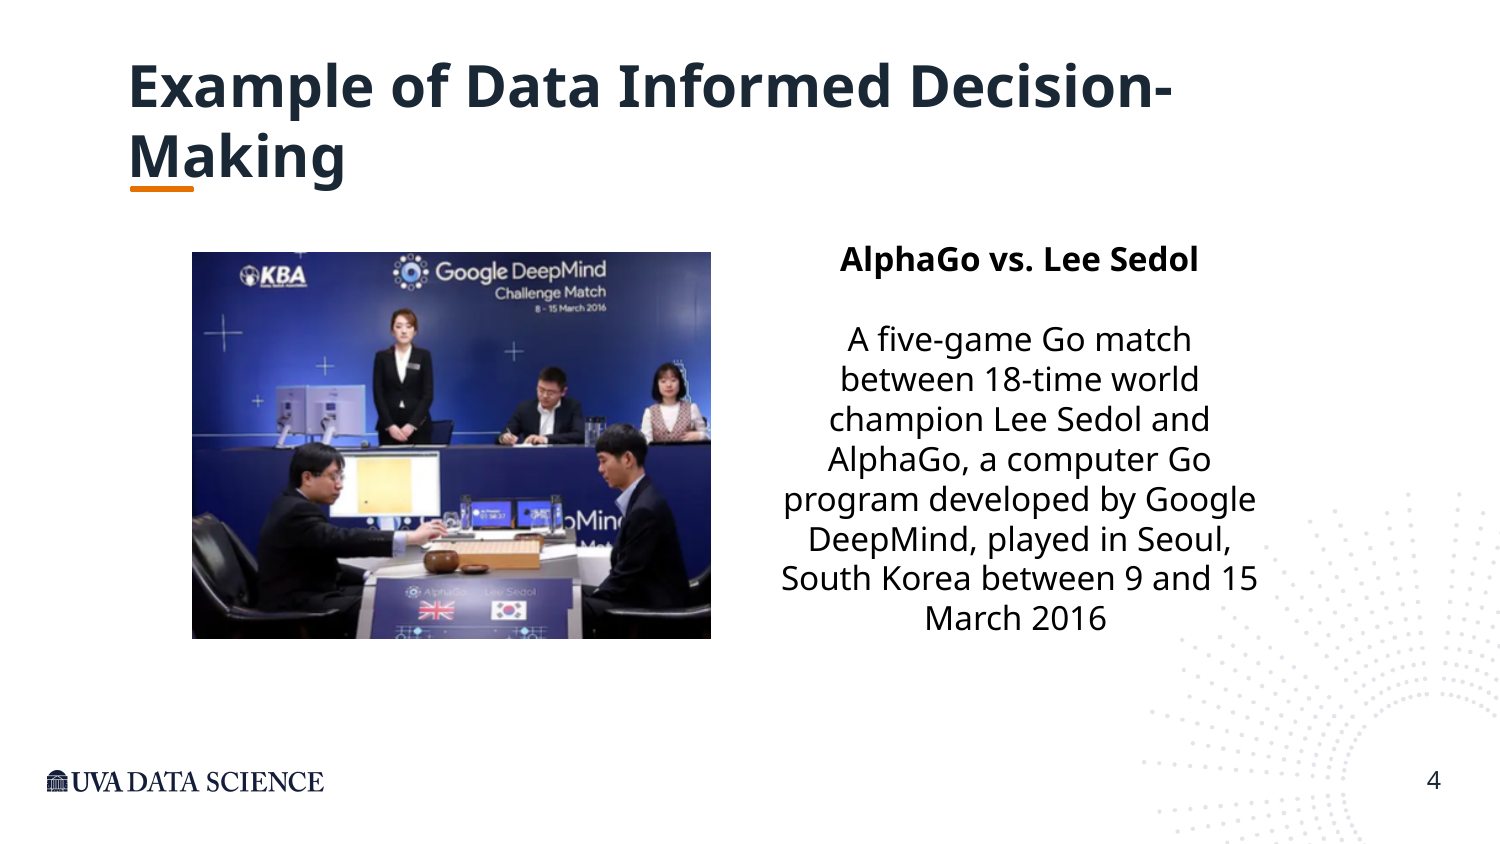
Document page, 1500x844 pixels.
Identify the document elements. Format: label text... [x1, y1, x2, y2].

slide_number 4 [1406, 748, 1462, 814]
text_box [131, 187, 193, 191]
text_box Example of Data Informed Decision-Making [112, 74, 1388, 165]
picture [0, 0, 1500, 844]
text_box AlphaGo vs. Lee Sedol A five-game Go match between 18-time world champion Lee Sedol and AlphaGo, a computer Go program developed by Google DeepMind, played in Seoul, South Korea between 9 and 15 March 2016 [761, 241, 1280, 675]
